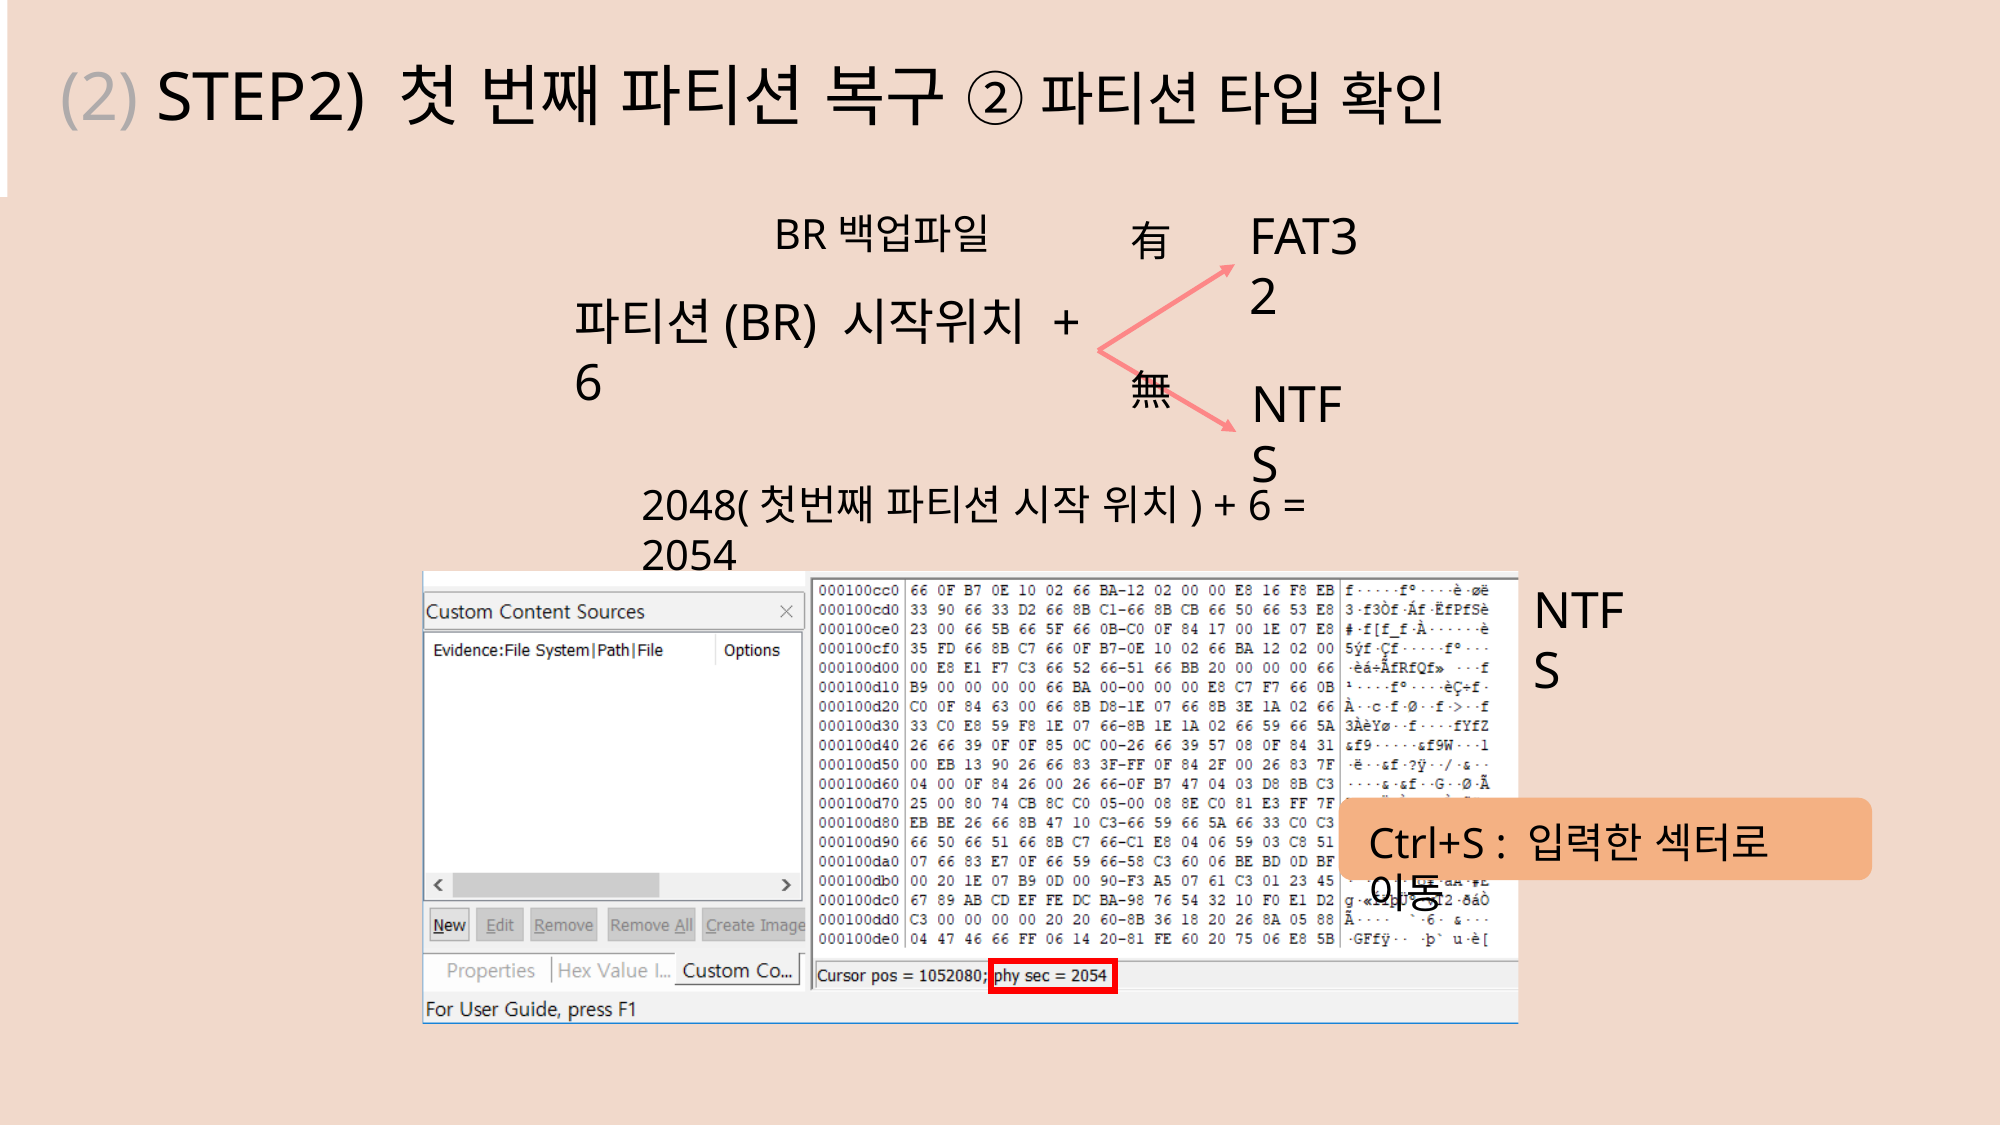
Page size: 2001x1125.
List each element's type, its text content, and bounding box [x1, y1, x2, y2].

text_box (2) STEP2) 첫 번째 파티션 복구 ② 파티션 타입 확인 [46, 46, 2000, 141]
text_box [1338, 797, 1873, 881]
text_box 2048(첫번째 파티션 시작 위치) + 6 = 2054 [626, 471, 1397, 571]
text_box [0, 0, 8, 198]
text_box NTFS [1519, 571, 1664, 706]
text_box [422, 571, 1519, 1024]
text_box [559, 196, 1397, 441]
